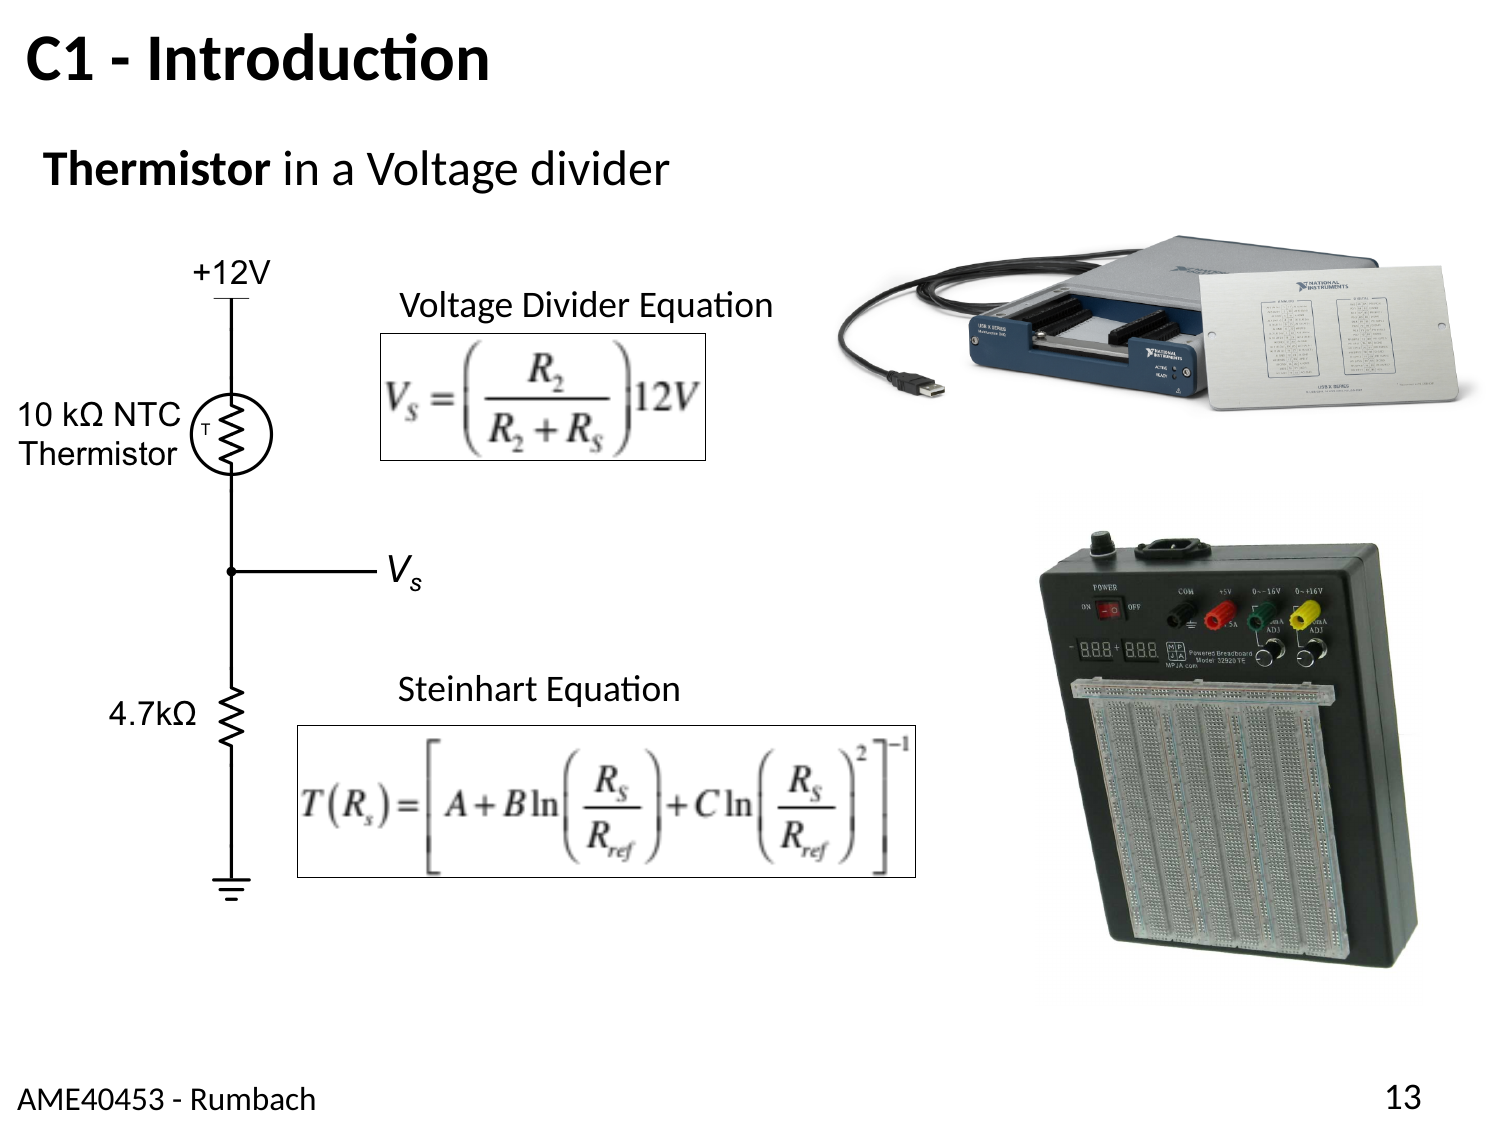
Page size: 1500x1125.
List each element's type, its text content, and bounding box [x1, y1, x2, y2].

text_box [380, 333, 706, 461]
text_box Thermistor in a Voltage divider [28, 128, 686, 204]
picture [0, 203, 462, 930]
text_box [296, 725, 916, 878]
text_box C1 - Introduction [11, 6, 507, 102]
text_box Steinhart Equation [465, 656, 697, 717]
text_box Voltage Divider Equation [465, 272, 787, 333]
picture [792, 158, 1500, 1005]
